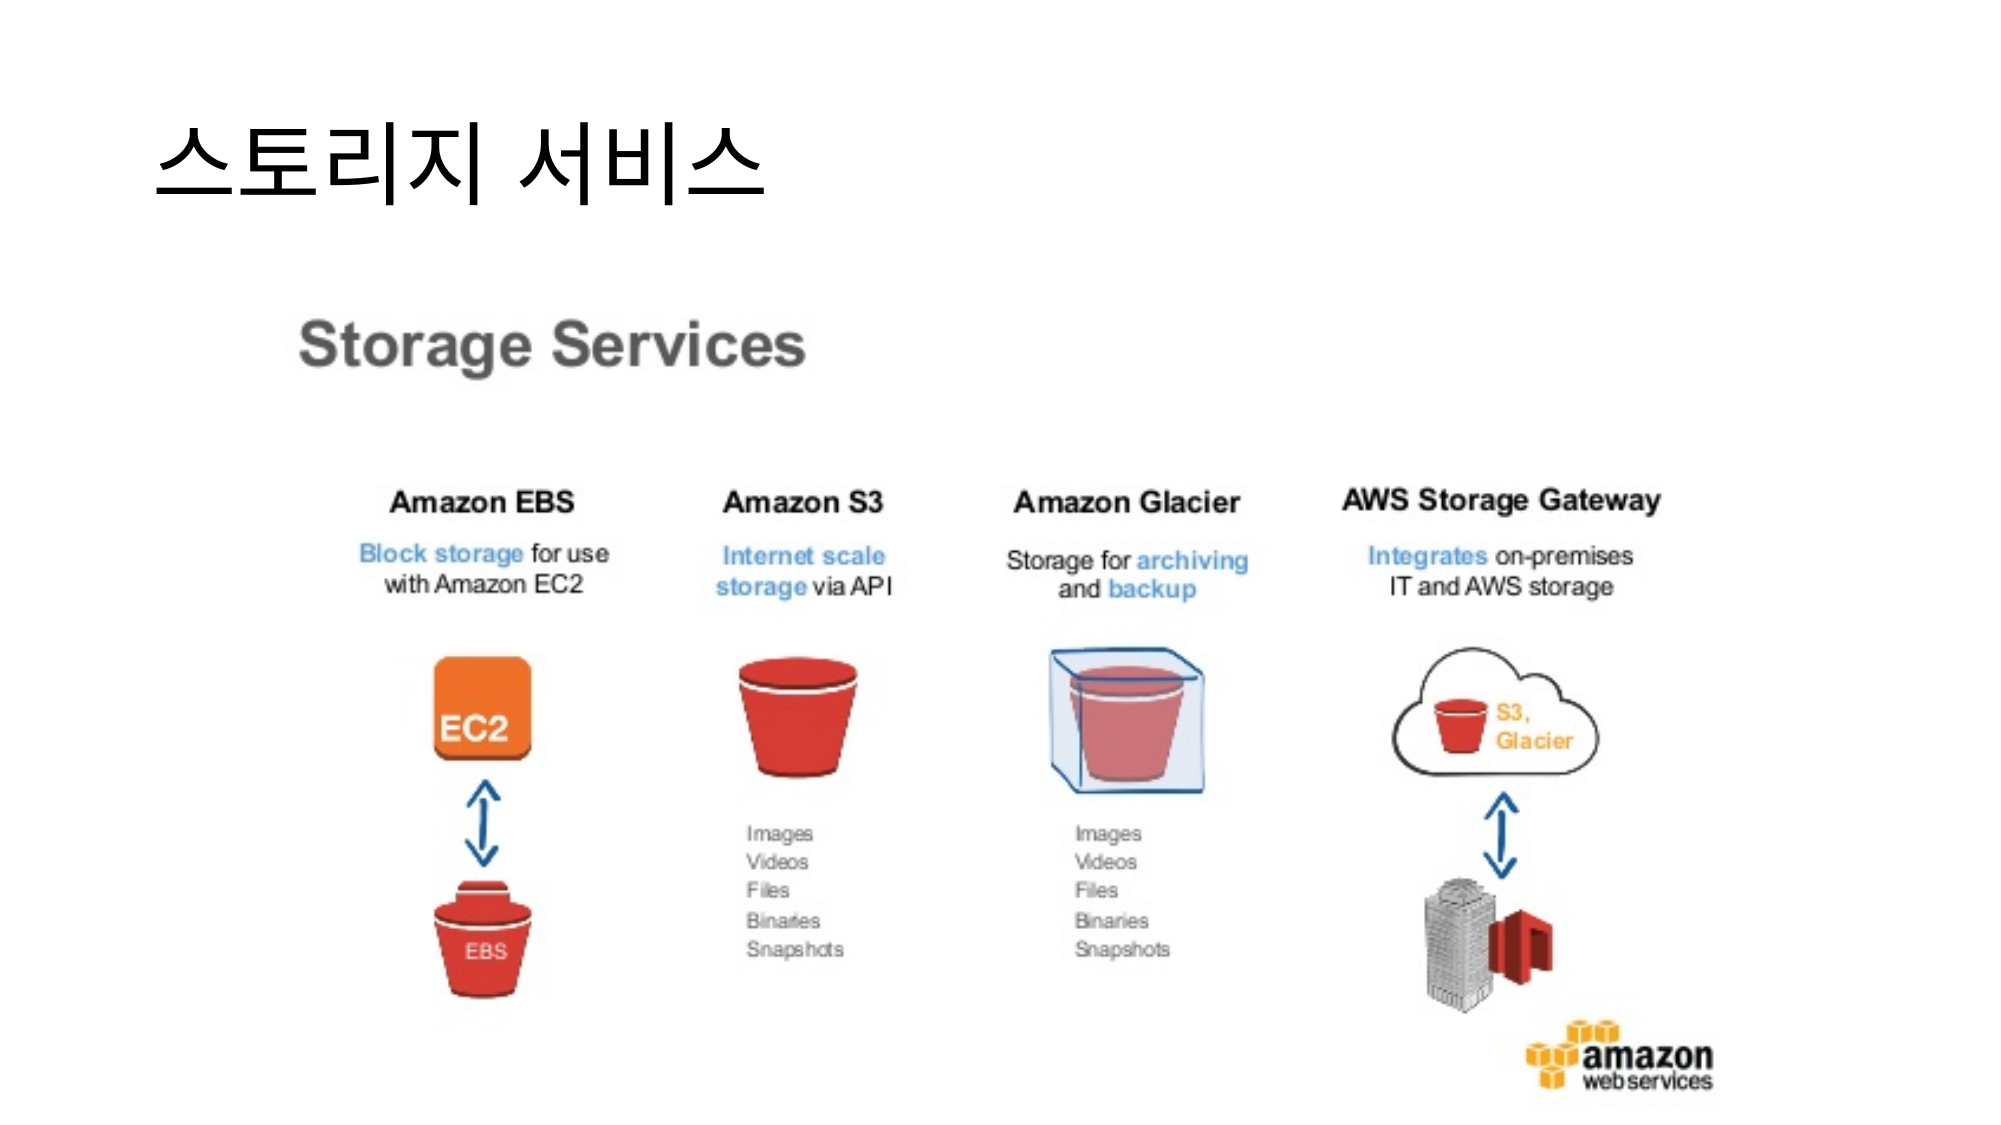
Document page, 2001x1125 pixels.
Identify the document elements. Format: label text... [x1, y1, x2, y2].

picture [246, 277, 1754, 1125]
title 스토리지 서비스 [137, 59, 1863, 278]
